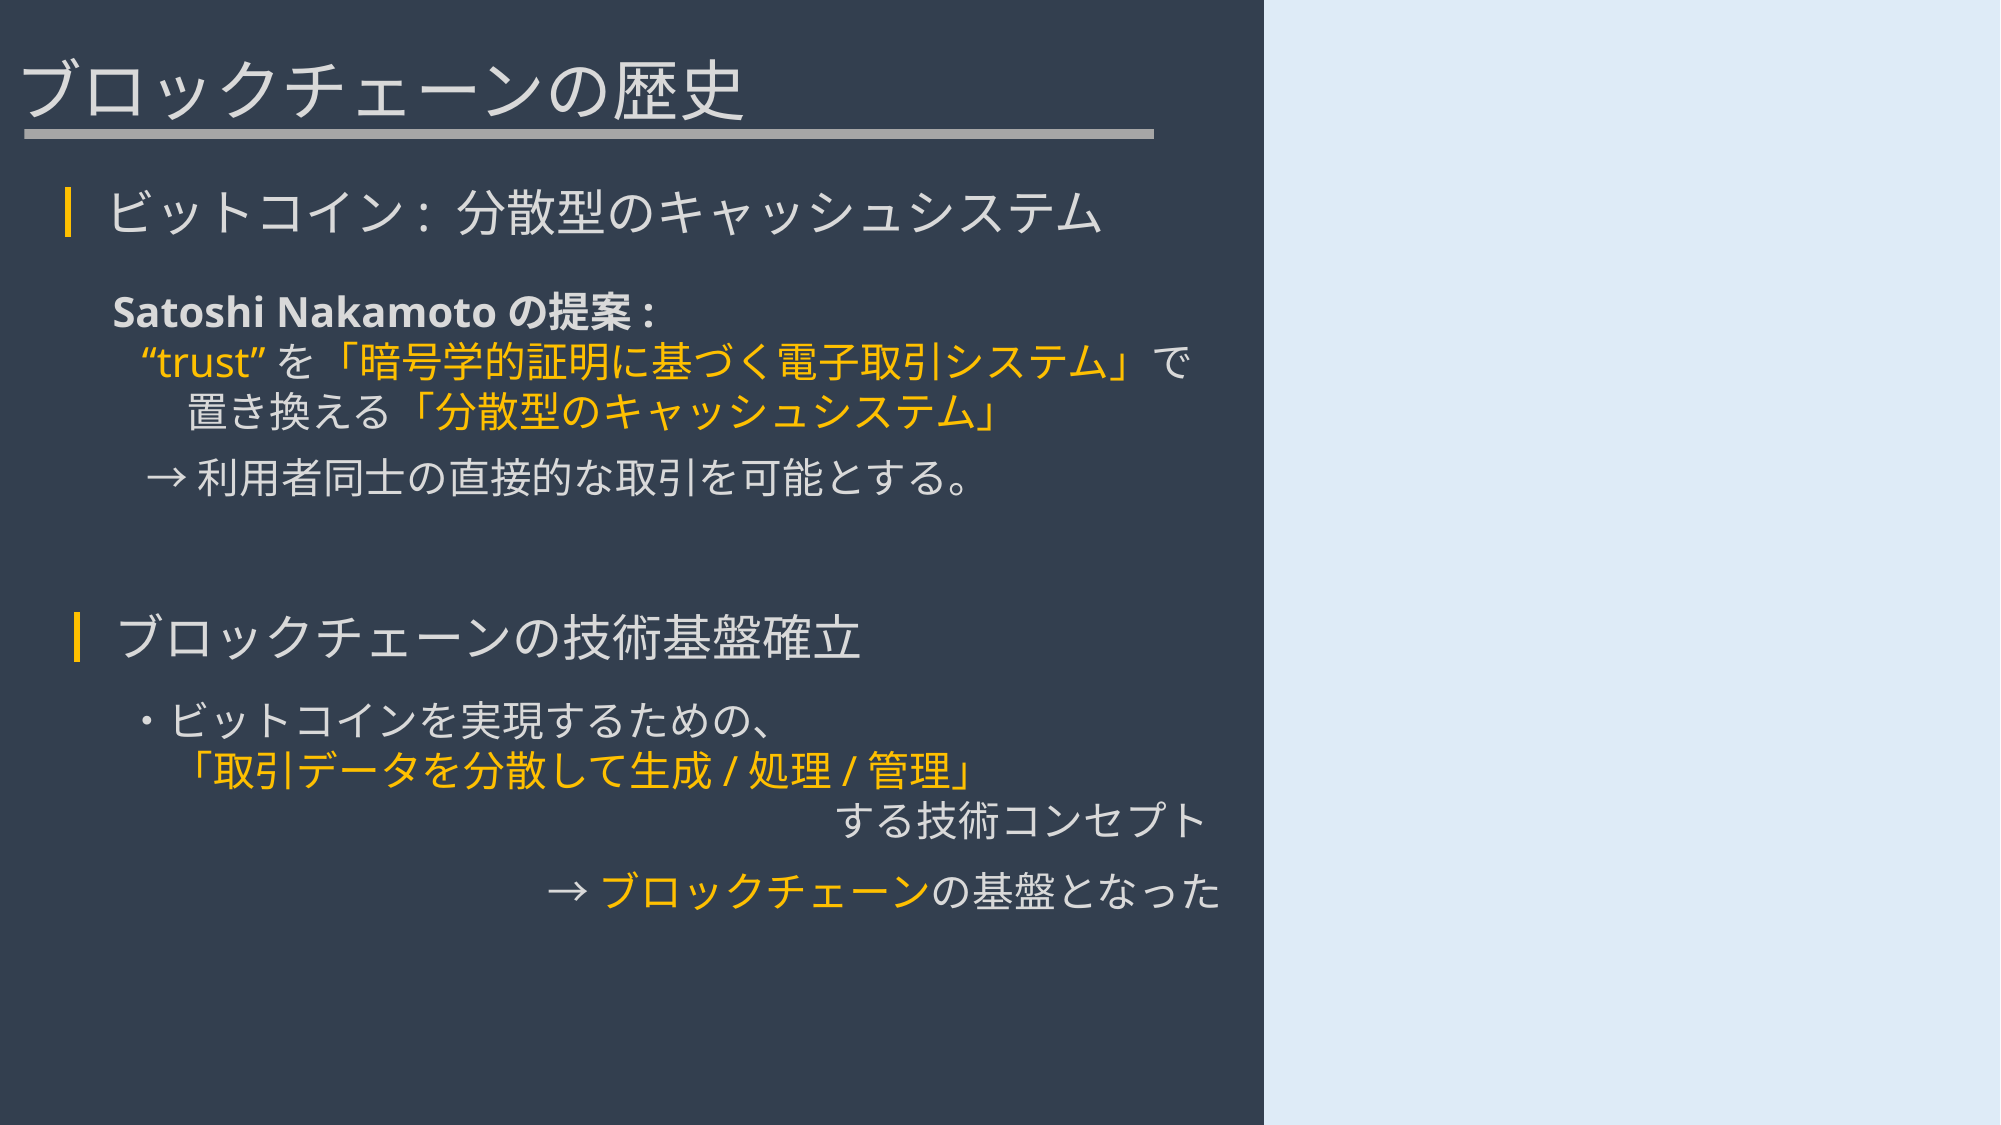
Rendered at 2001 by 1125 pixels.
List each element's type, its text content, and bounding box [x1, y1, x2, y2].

text_box →利用者同士の直接的な取引を可能とする。 [117, 444, 1143, 510]
title ブロックチェーンの歴史 [0, 0, 1143, 189]
text_box ・ビットコインを実現するための、 「取引データを分散して生成/処理/管理」 する技術コンセプト [97, 687, 1274, 853]
text_box Satoshi Nakamotoの提案: “trust”を「暗号学的証明に基づく電子取引システム」で置き換える「分散型のキャッシュシステム」 [97, 278, 1227, 493]
text_box →ブロックチェーンの基盤となった [518, 858, 1543, 924]
text_box ┃ブロックチェーンの技術基盤確立 [37, 599, 877, 674]
text_box ┃ビットコイン: 分散型のキャッシュシステム [28, 173, 1120, 249]
